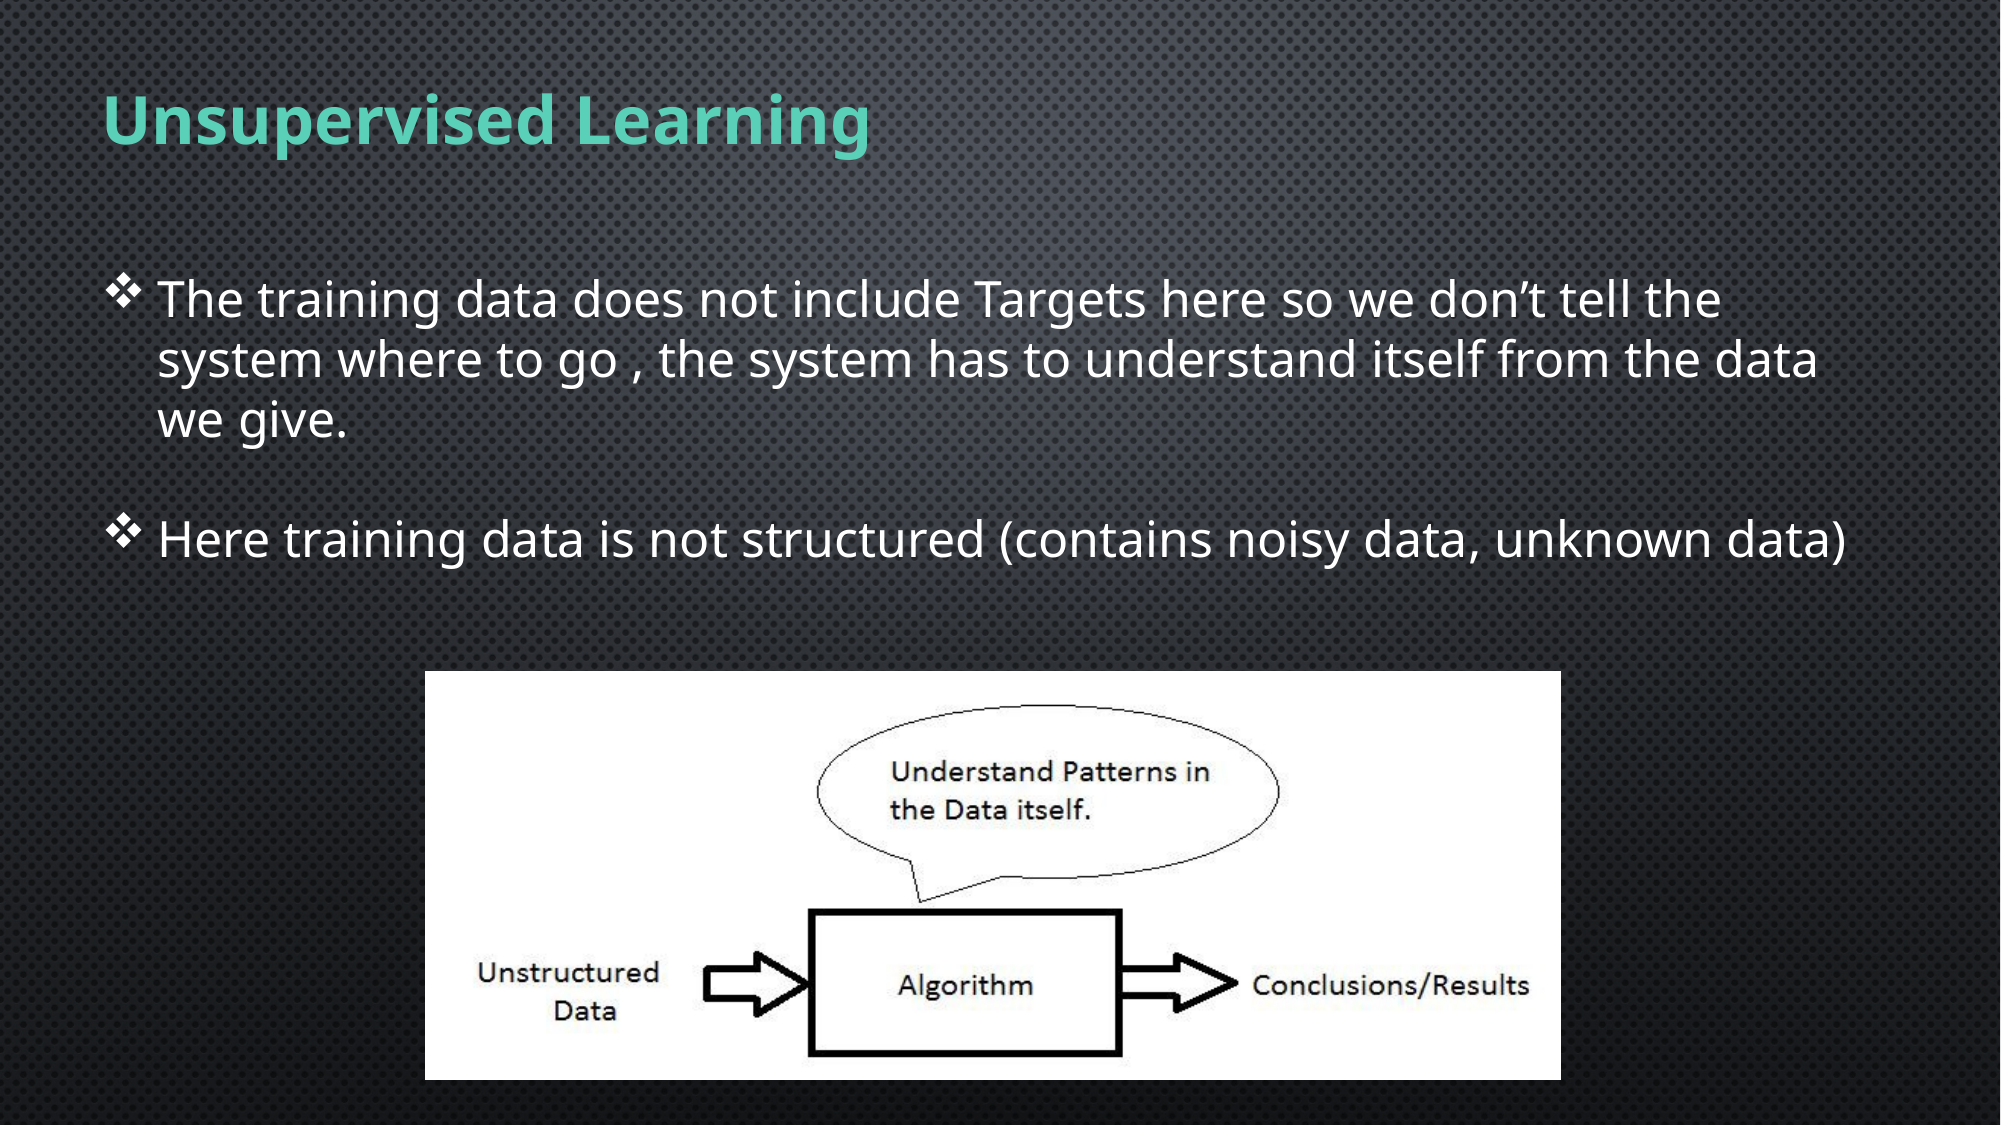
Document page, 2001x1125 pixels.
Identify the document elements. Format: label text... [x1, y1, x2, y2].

picture [425, 671, 1561, 1080]
text_box Unsupervised Learning [86, 70, 1900, 165]
text_box The training data does not include Targets here so we don’t tell the system where to go , the system has to understand itself from the data we give. Here training data is not structured (contains noisy data, unknown data) [86, 259, 1883, 575]
